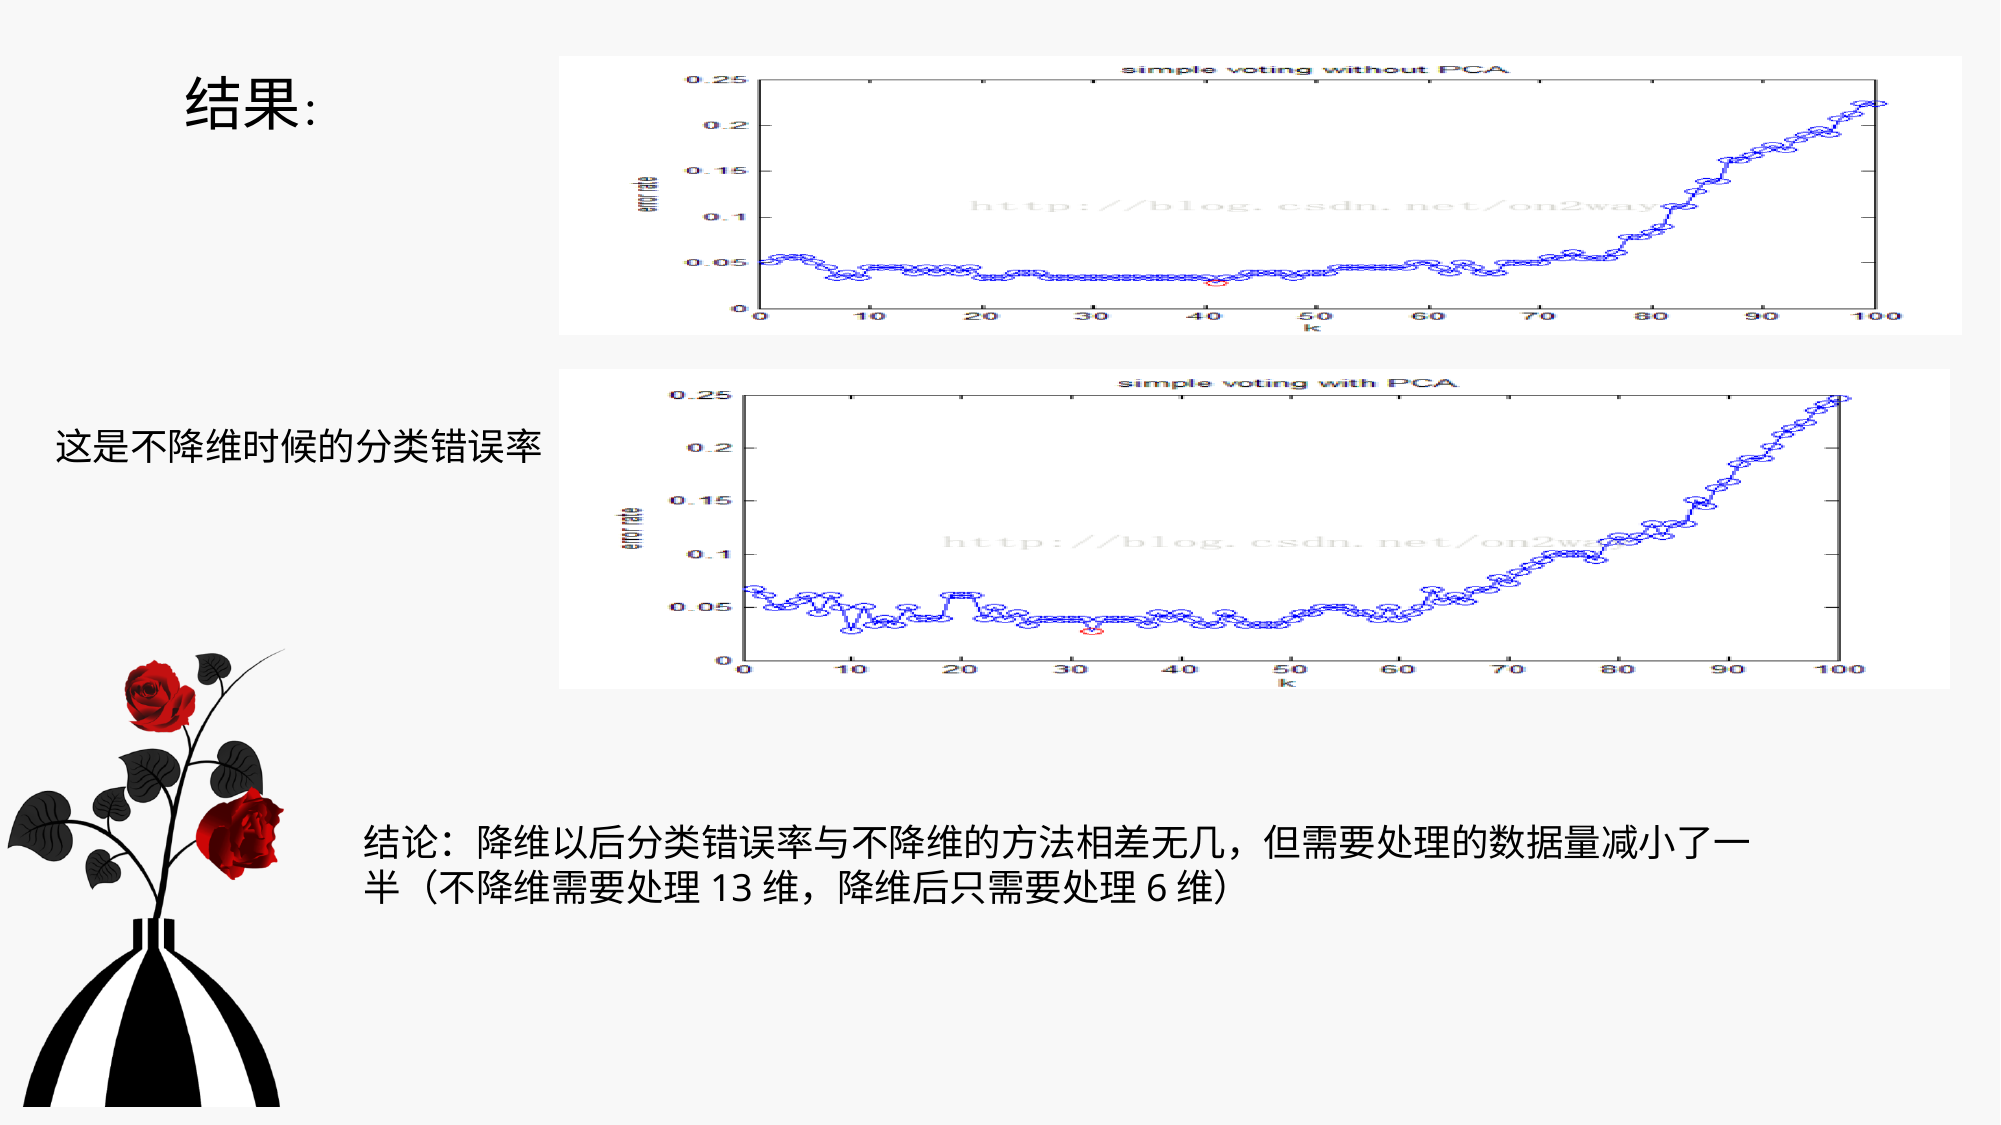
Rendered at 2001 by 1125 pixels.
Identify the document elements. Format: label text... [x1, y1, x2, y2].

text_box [122, 56, 1962, 689]
text_box 这是不降维时候的分类错误率 [40, 415, 122, 476]
text_box 结论：降维以后分类错误率与不降维的方法相差无几，但需要处理的数据量减小了一半（不降维需要处理13维，降维后只需要处理6维） [348, 811, 1771, 917]
picture [7, 648, 286, 1107]
